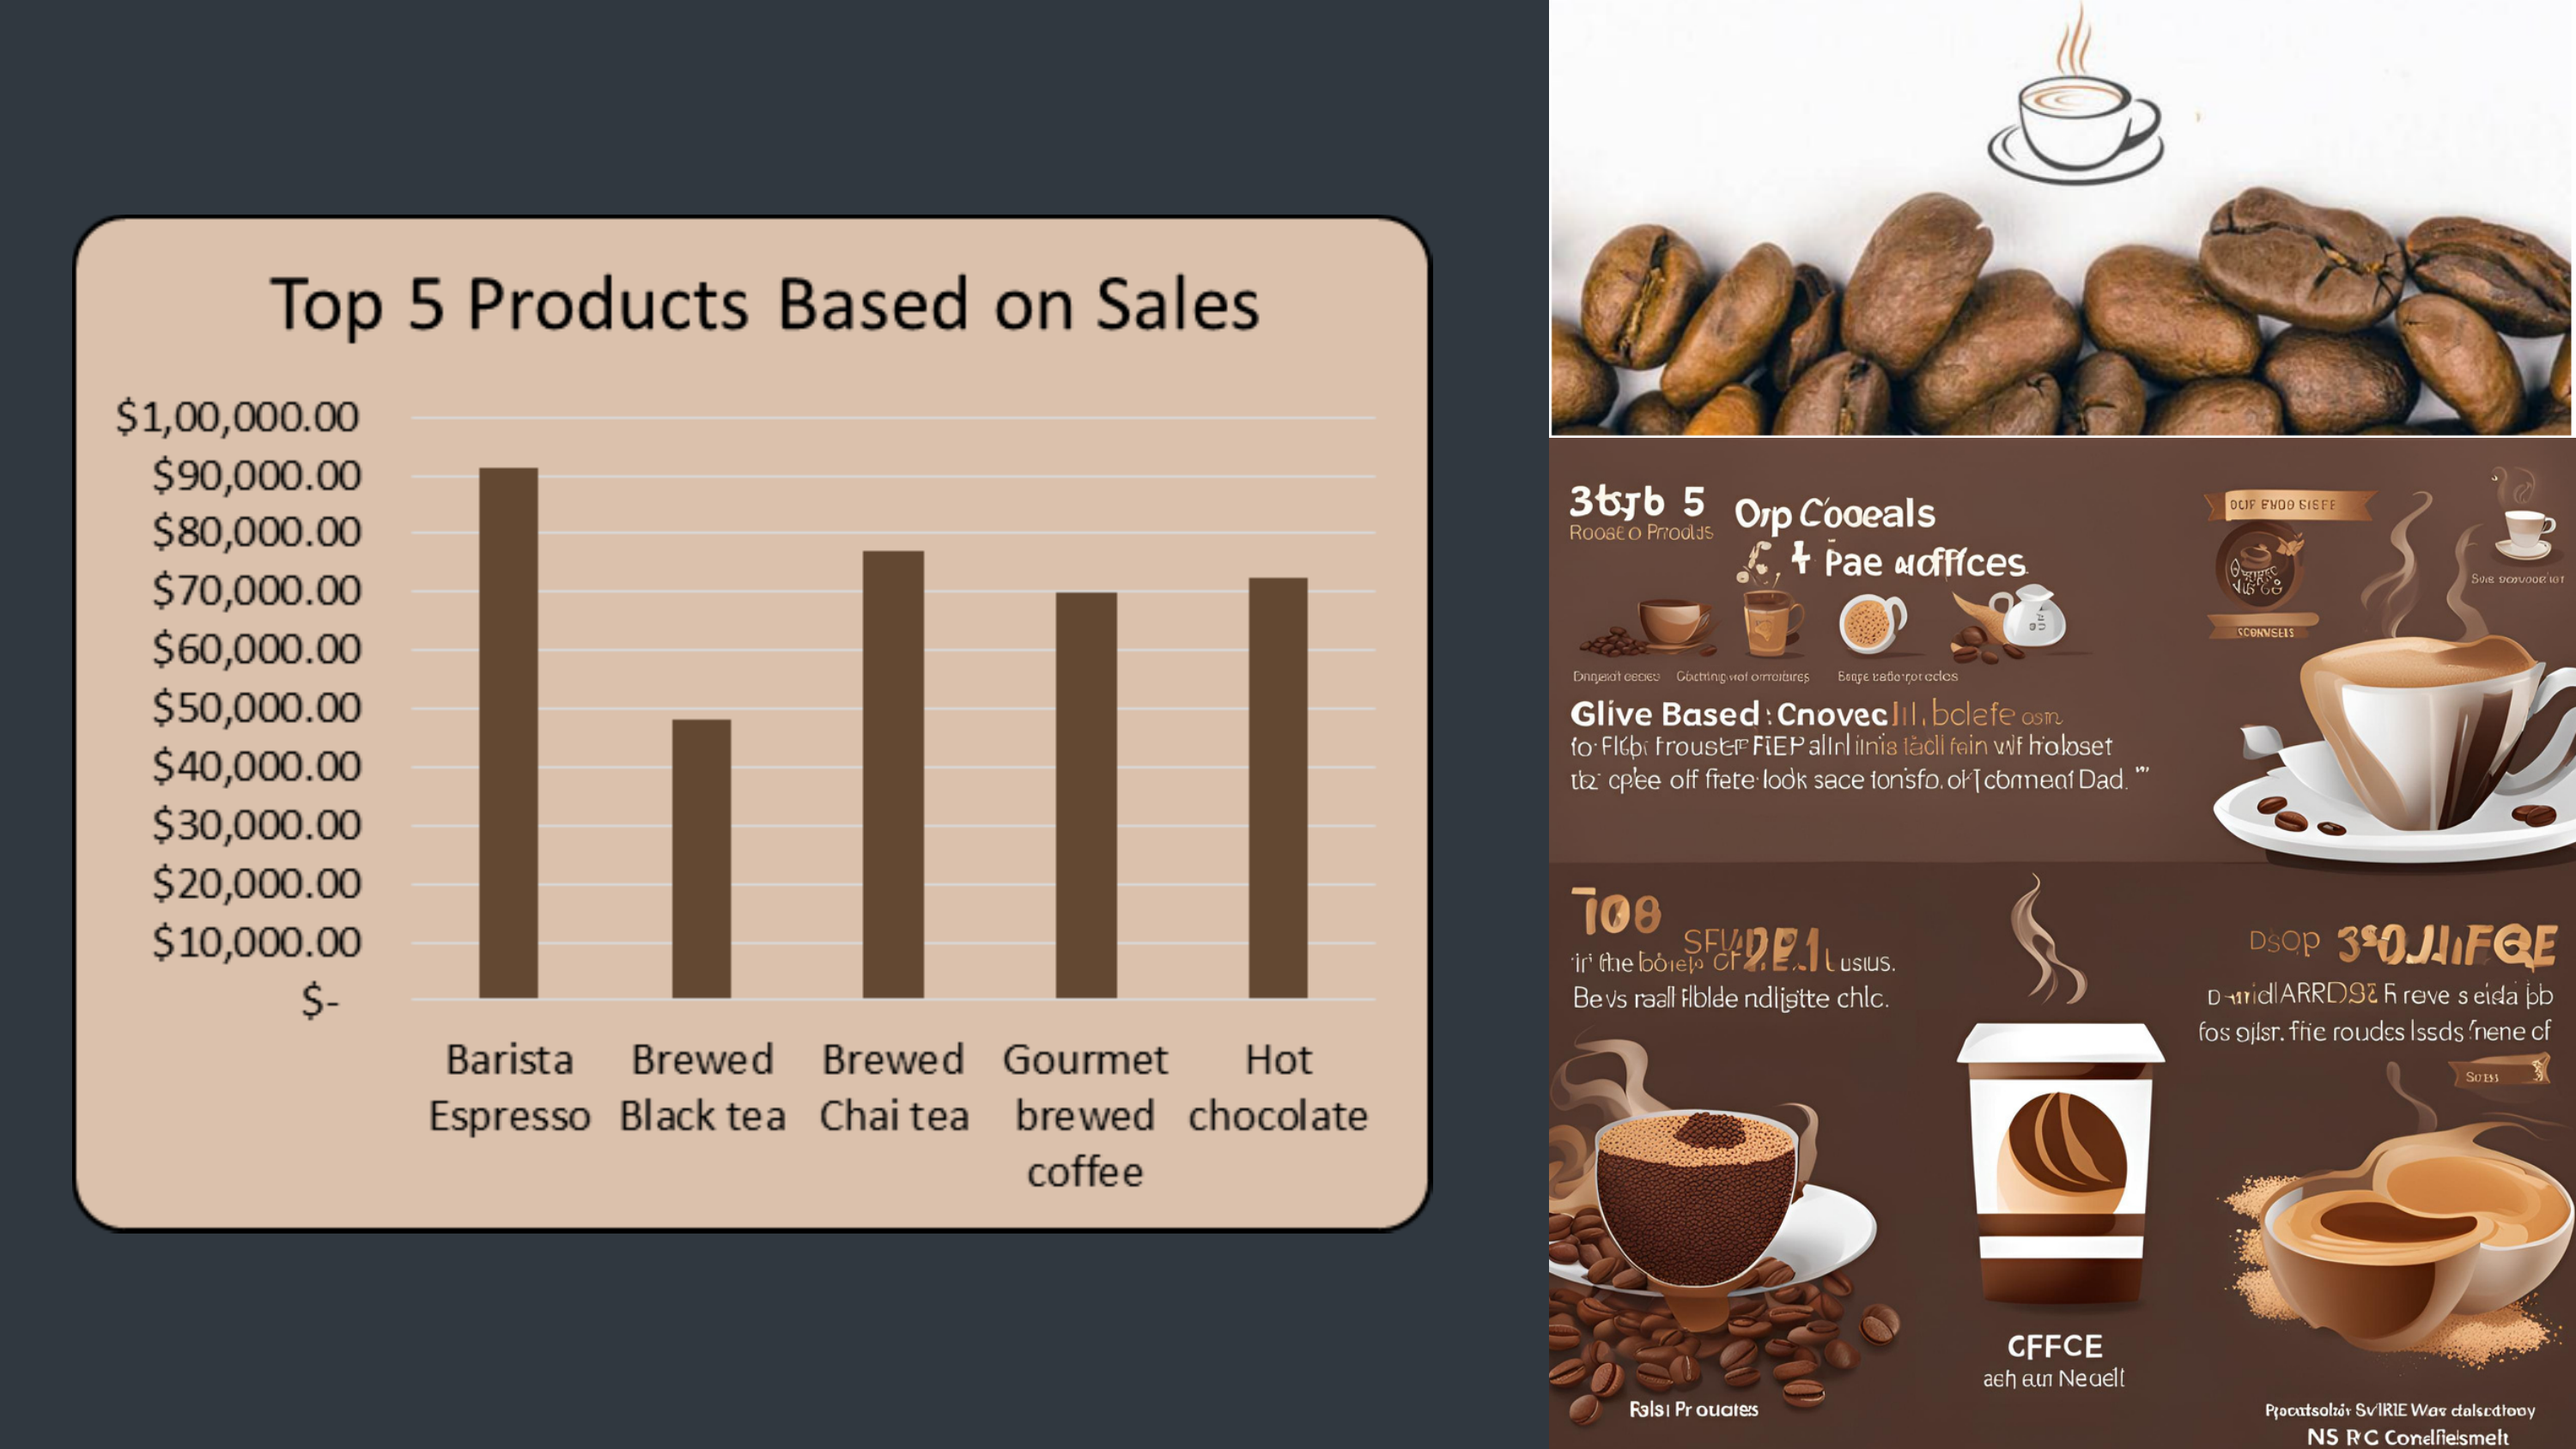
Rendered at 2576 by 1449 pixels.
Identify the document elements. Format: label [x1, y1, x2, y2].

text_box [1549, 0, 2576, 438]
text_box [72, 215, 1433, 1234]
text_box [1549, 438, 2576, 1449]
